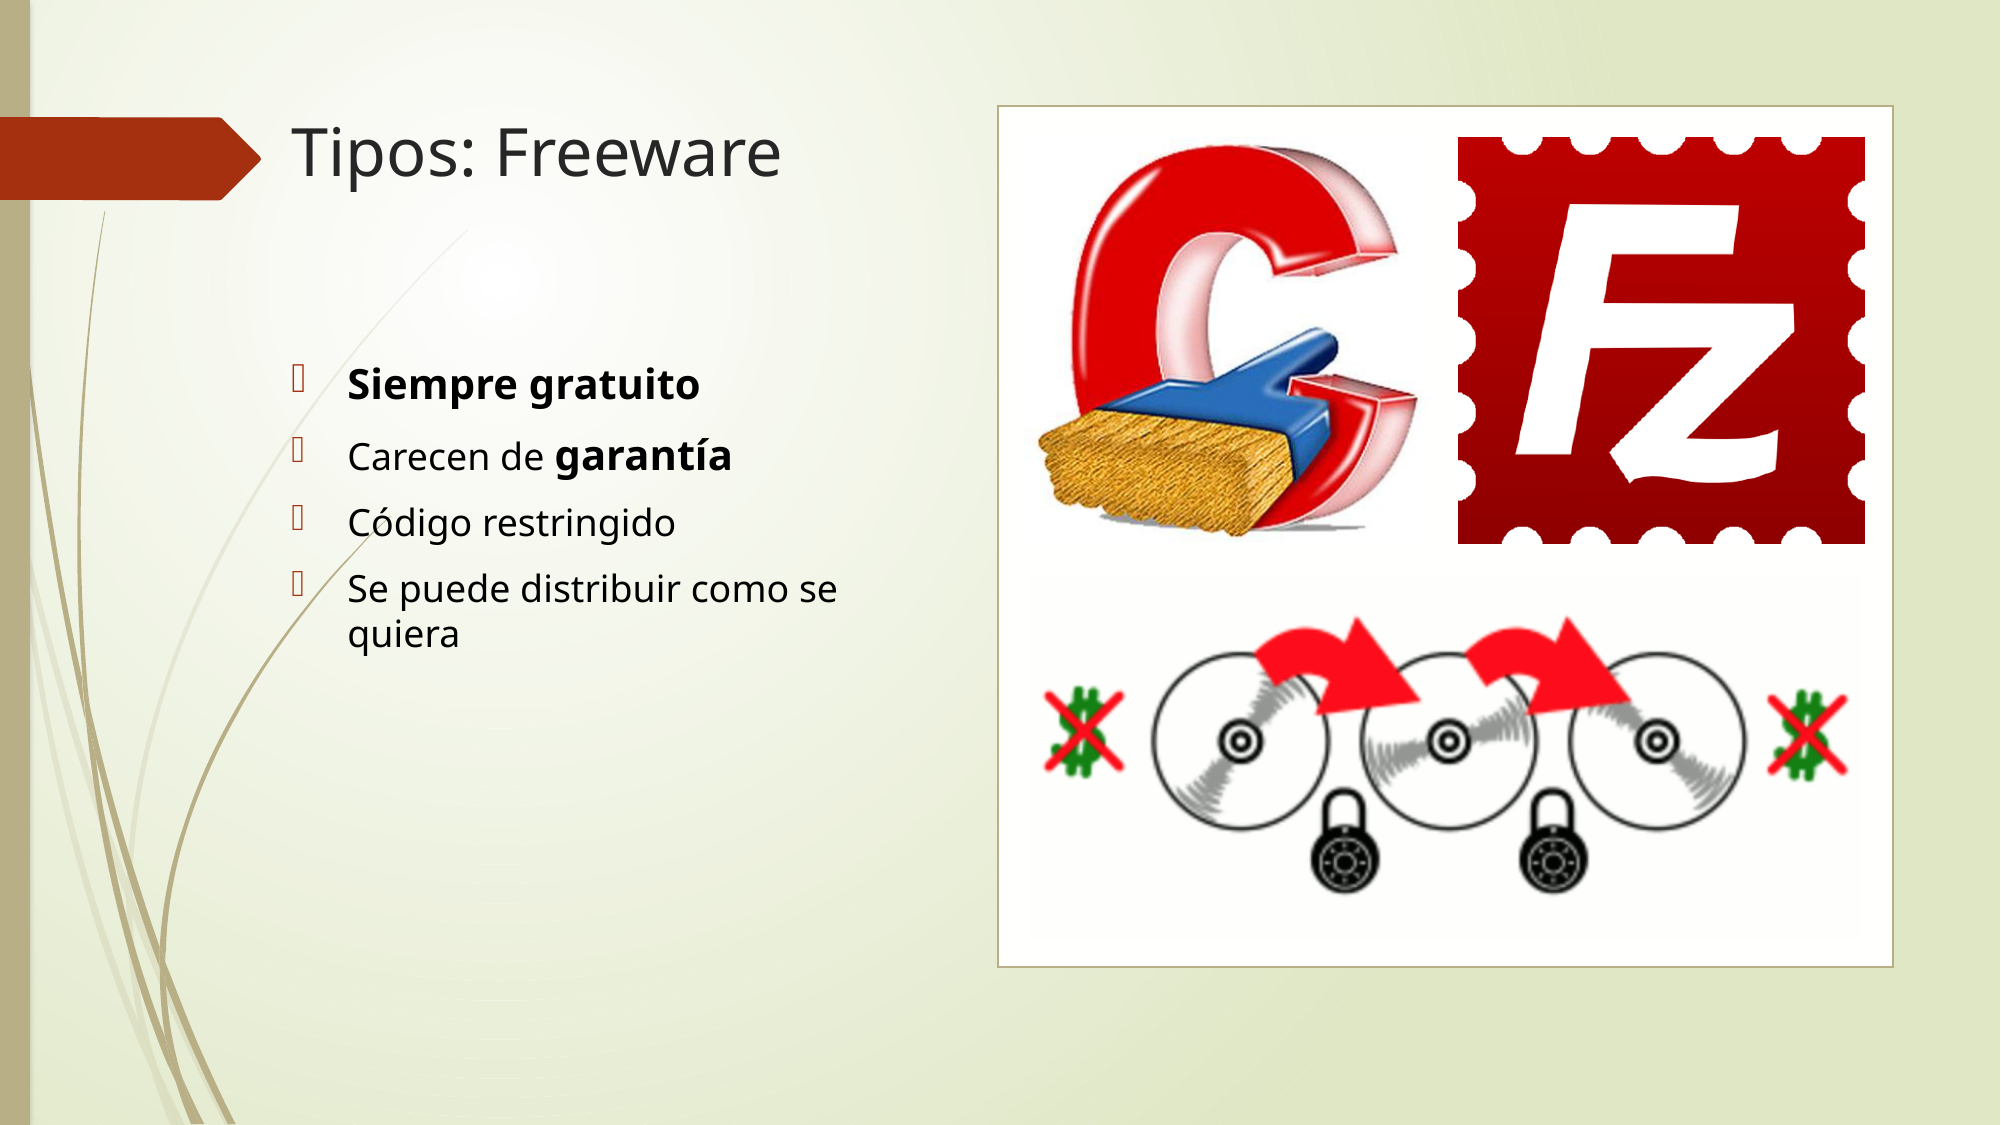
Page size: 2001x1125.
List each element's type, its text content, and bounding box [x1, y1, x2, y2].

picture [1024, 137, 1432, 545]
picture [1030, 575, 1861, 940]
text_box [997, 105, 1894, 968]
list Siempre gratuito Carecen de garantía Código restringido Se puede distribuir como se quiera [276, 350, 956, 970]
picture [1457, 137, 1866, 545]
title Tipos: Freeware [276, 102, 956, 313]
